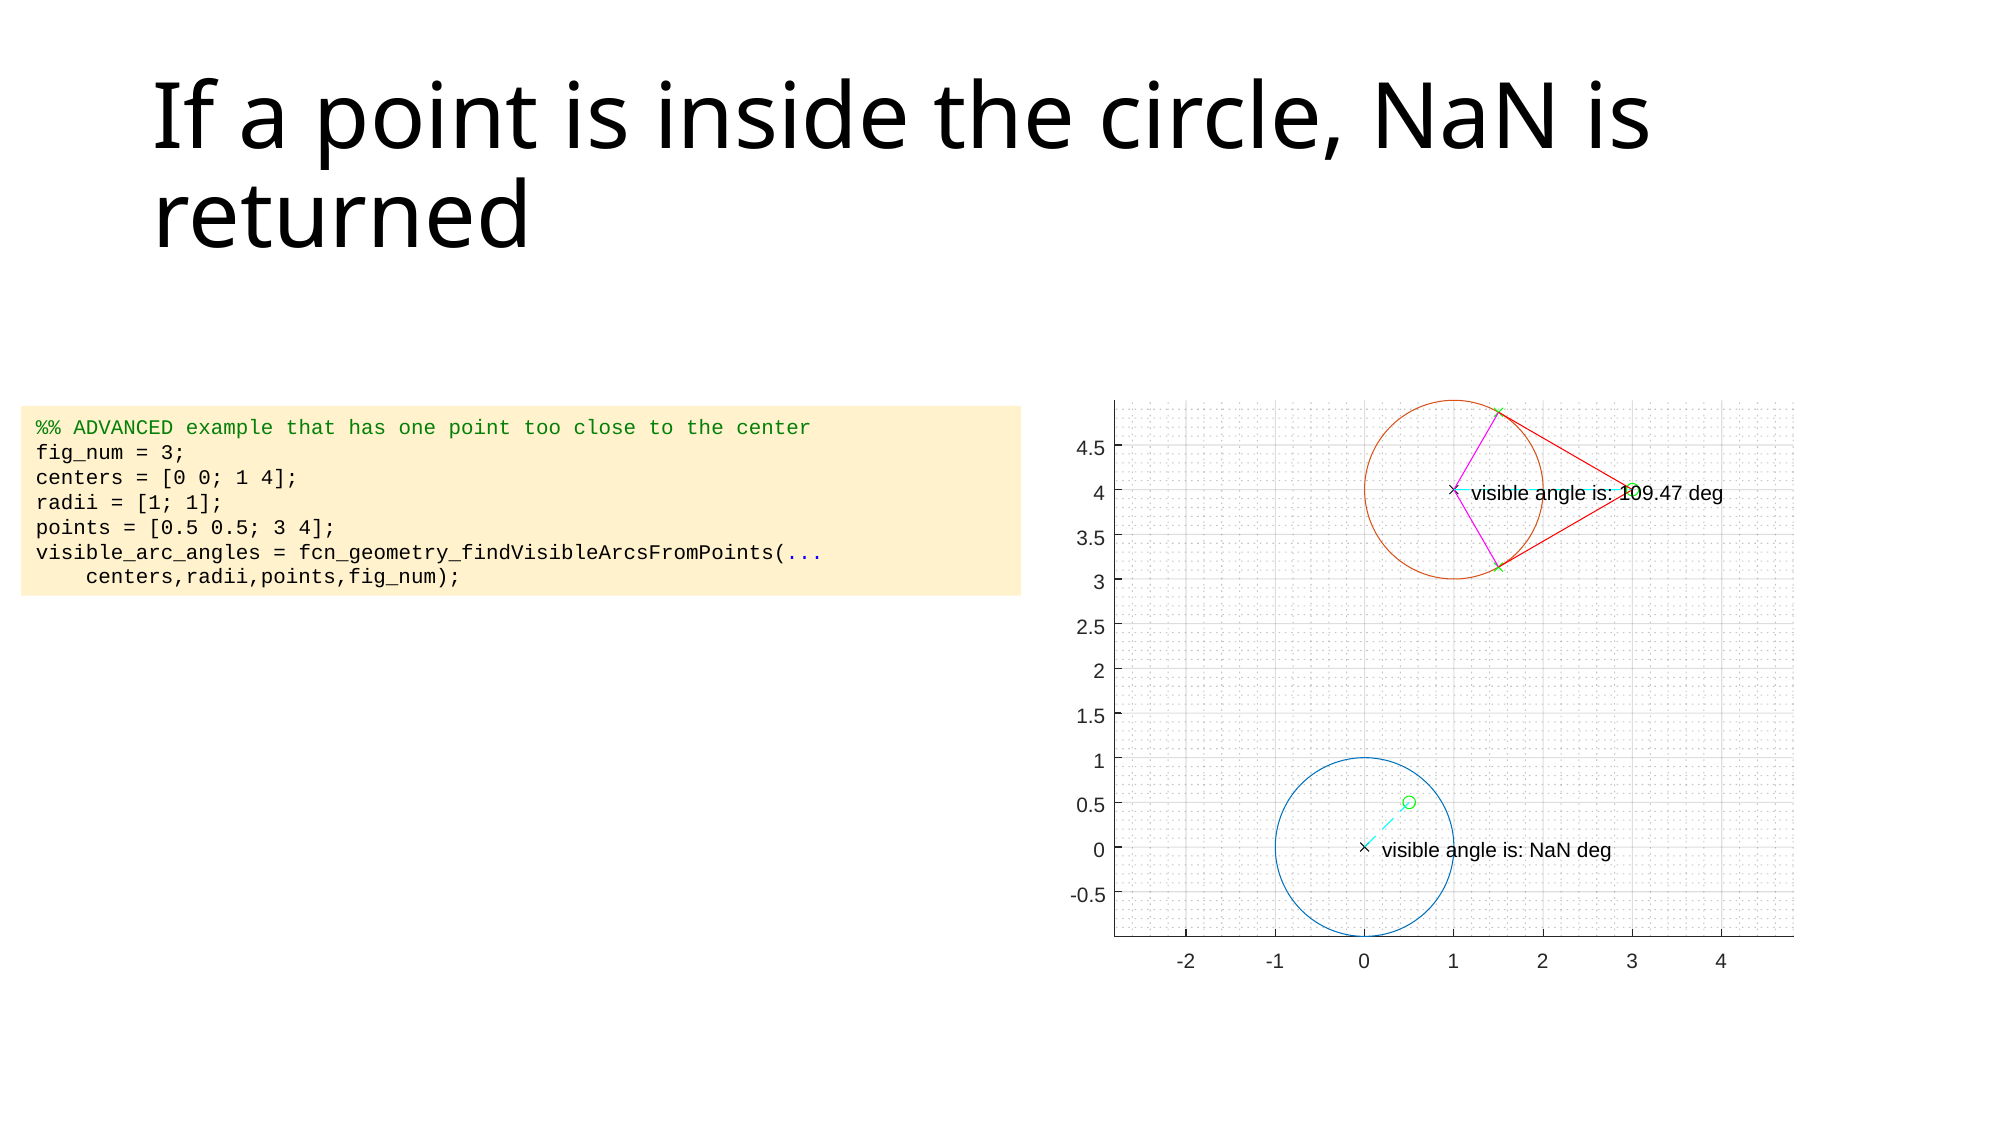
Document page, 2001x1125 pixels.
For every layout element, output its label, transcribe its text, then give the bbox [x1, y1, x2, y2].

title If a point is inside the circle, NaN is returned [137, 59, 1863, 278]
text_box %% ADVANCED example that has one point too close to the center fig_num = 3; centers = [0 0; 1 4]; radii = [1; 1]; points = [0.5 0.5; 3 4]; visible_arc_angles = fcn_geometry_findVisibleArcsFromPoints(... centers,radii,points,fig_num); [21, 405, 999, 596]
picture [999, 351, 1875, 1008]
